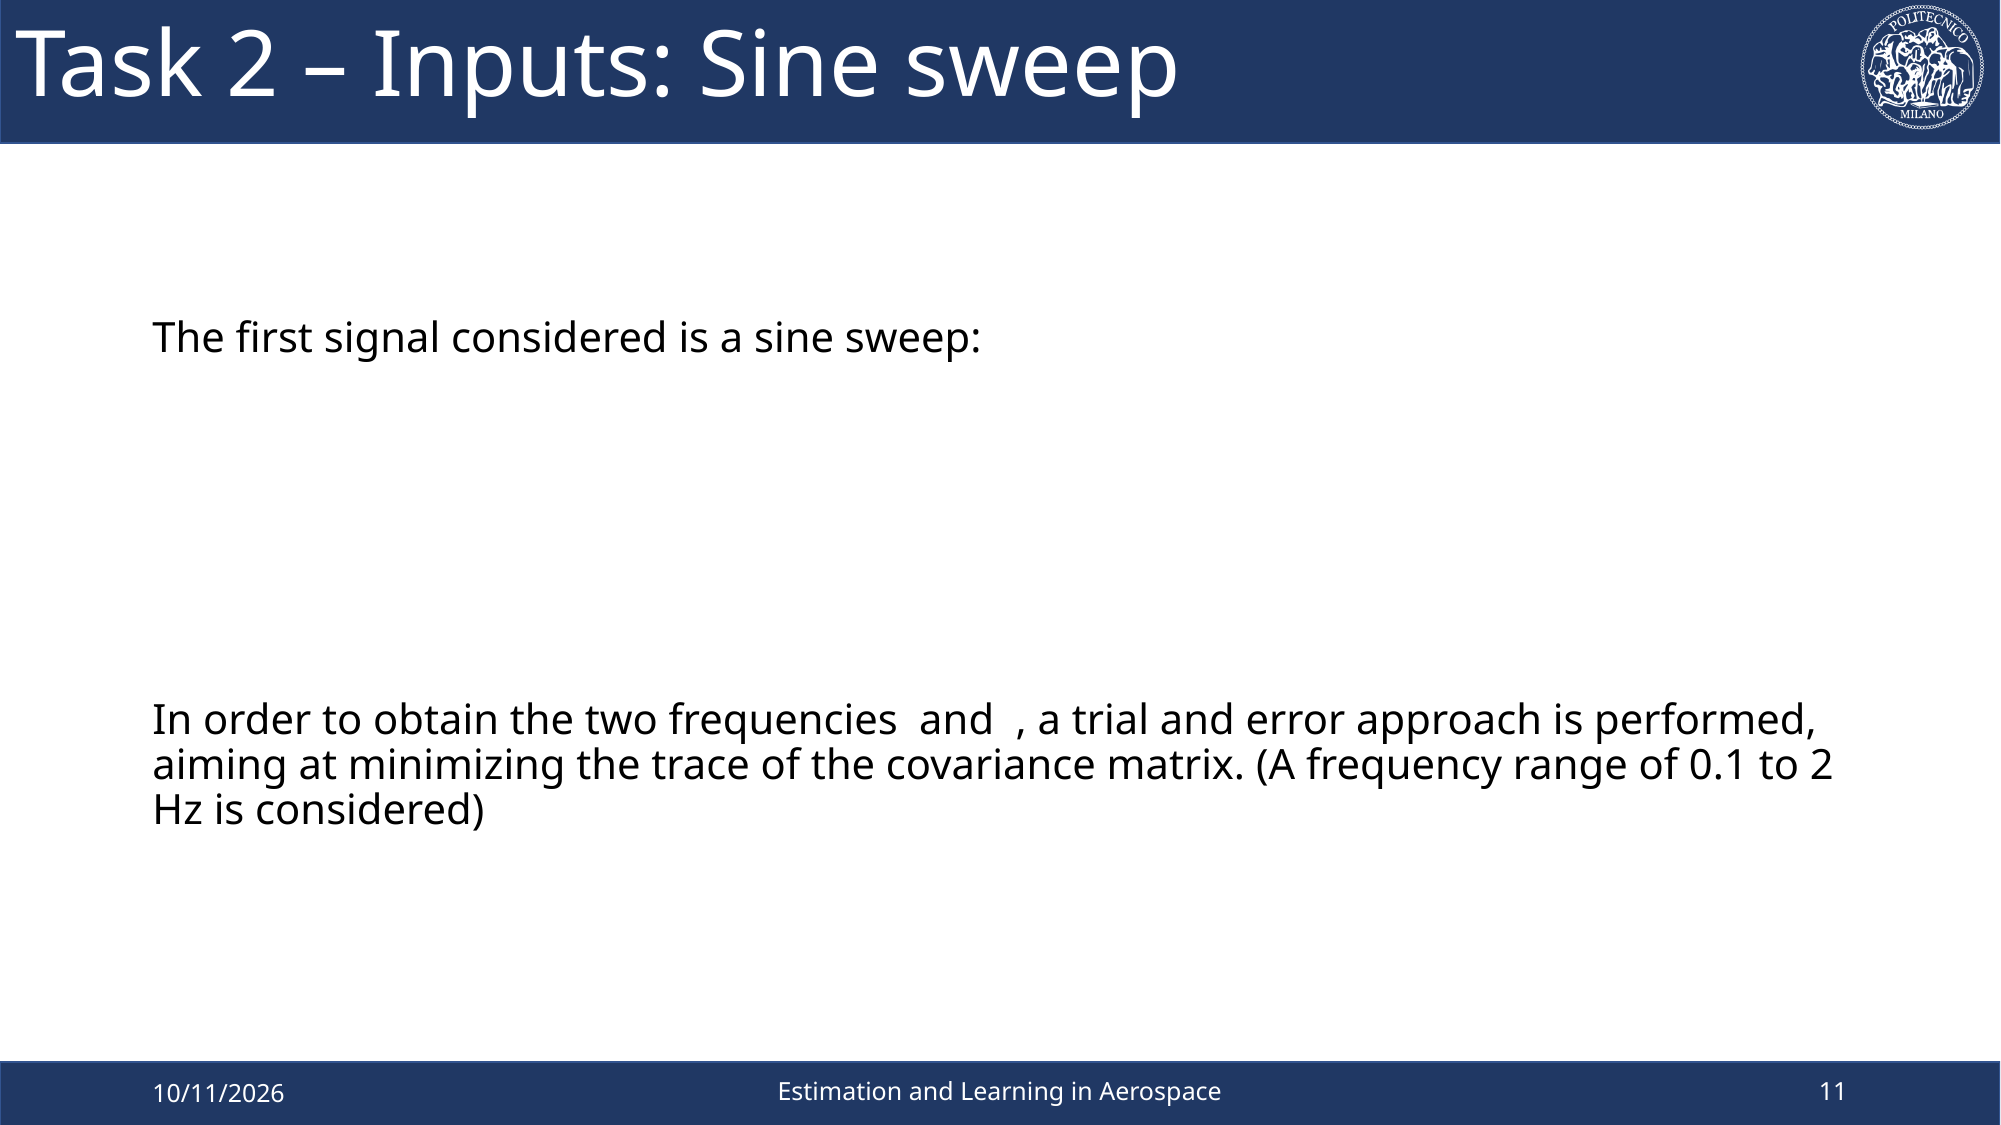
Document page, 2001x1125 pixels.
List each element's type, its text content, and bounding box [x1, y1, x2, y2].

picture [1809, 0, 2001, 150]
slide_number 11 [1412, 1062, 1863, 1122]
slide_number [137, 1064, 588, 1125]
footer Estimation and Learning in Aerospace [662, 1062, 1338, 1122]
title Task 2 – Inputs: Sine sweep [0, 0, 1725, 159]
